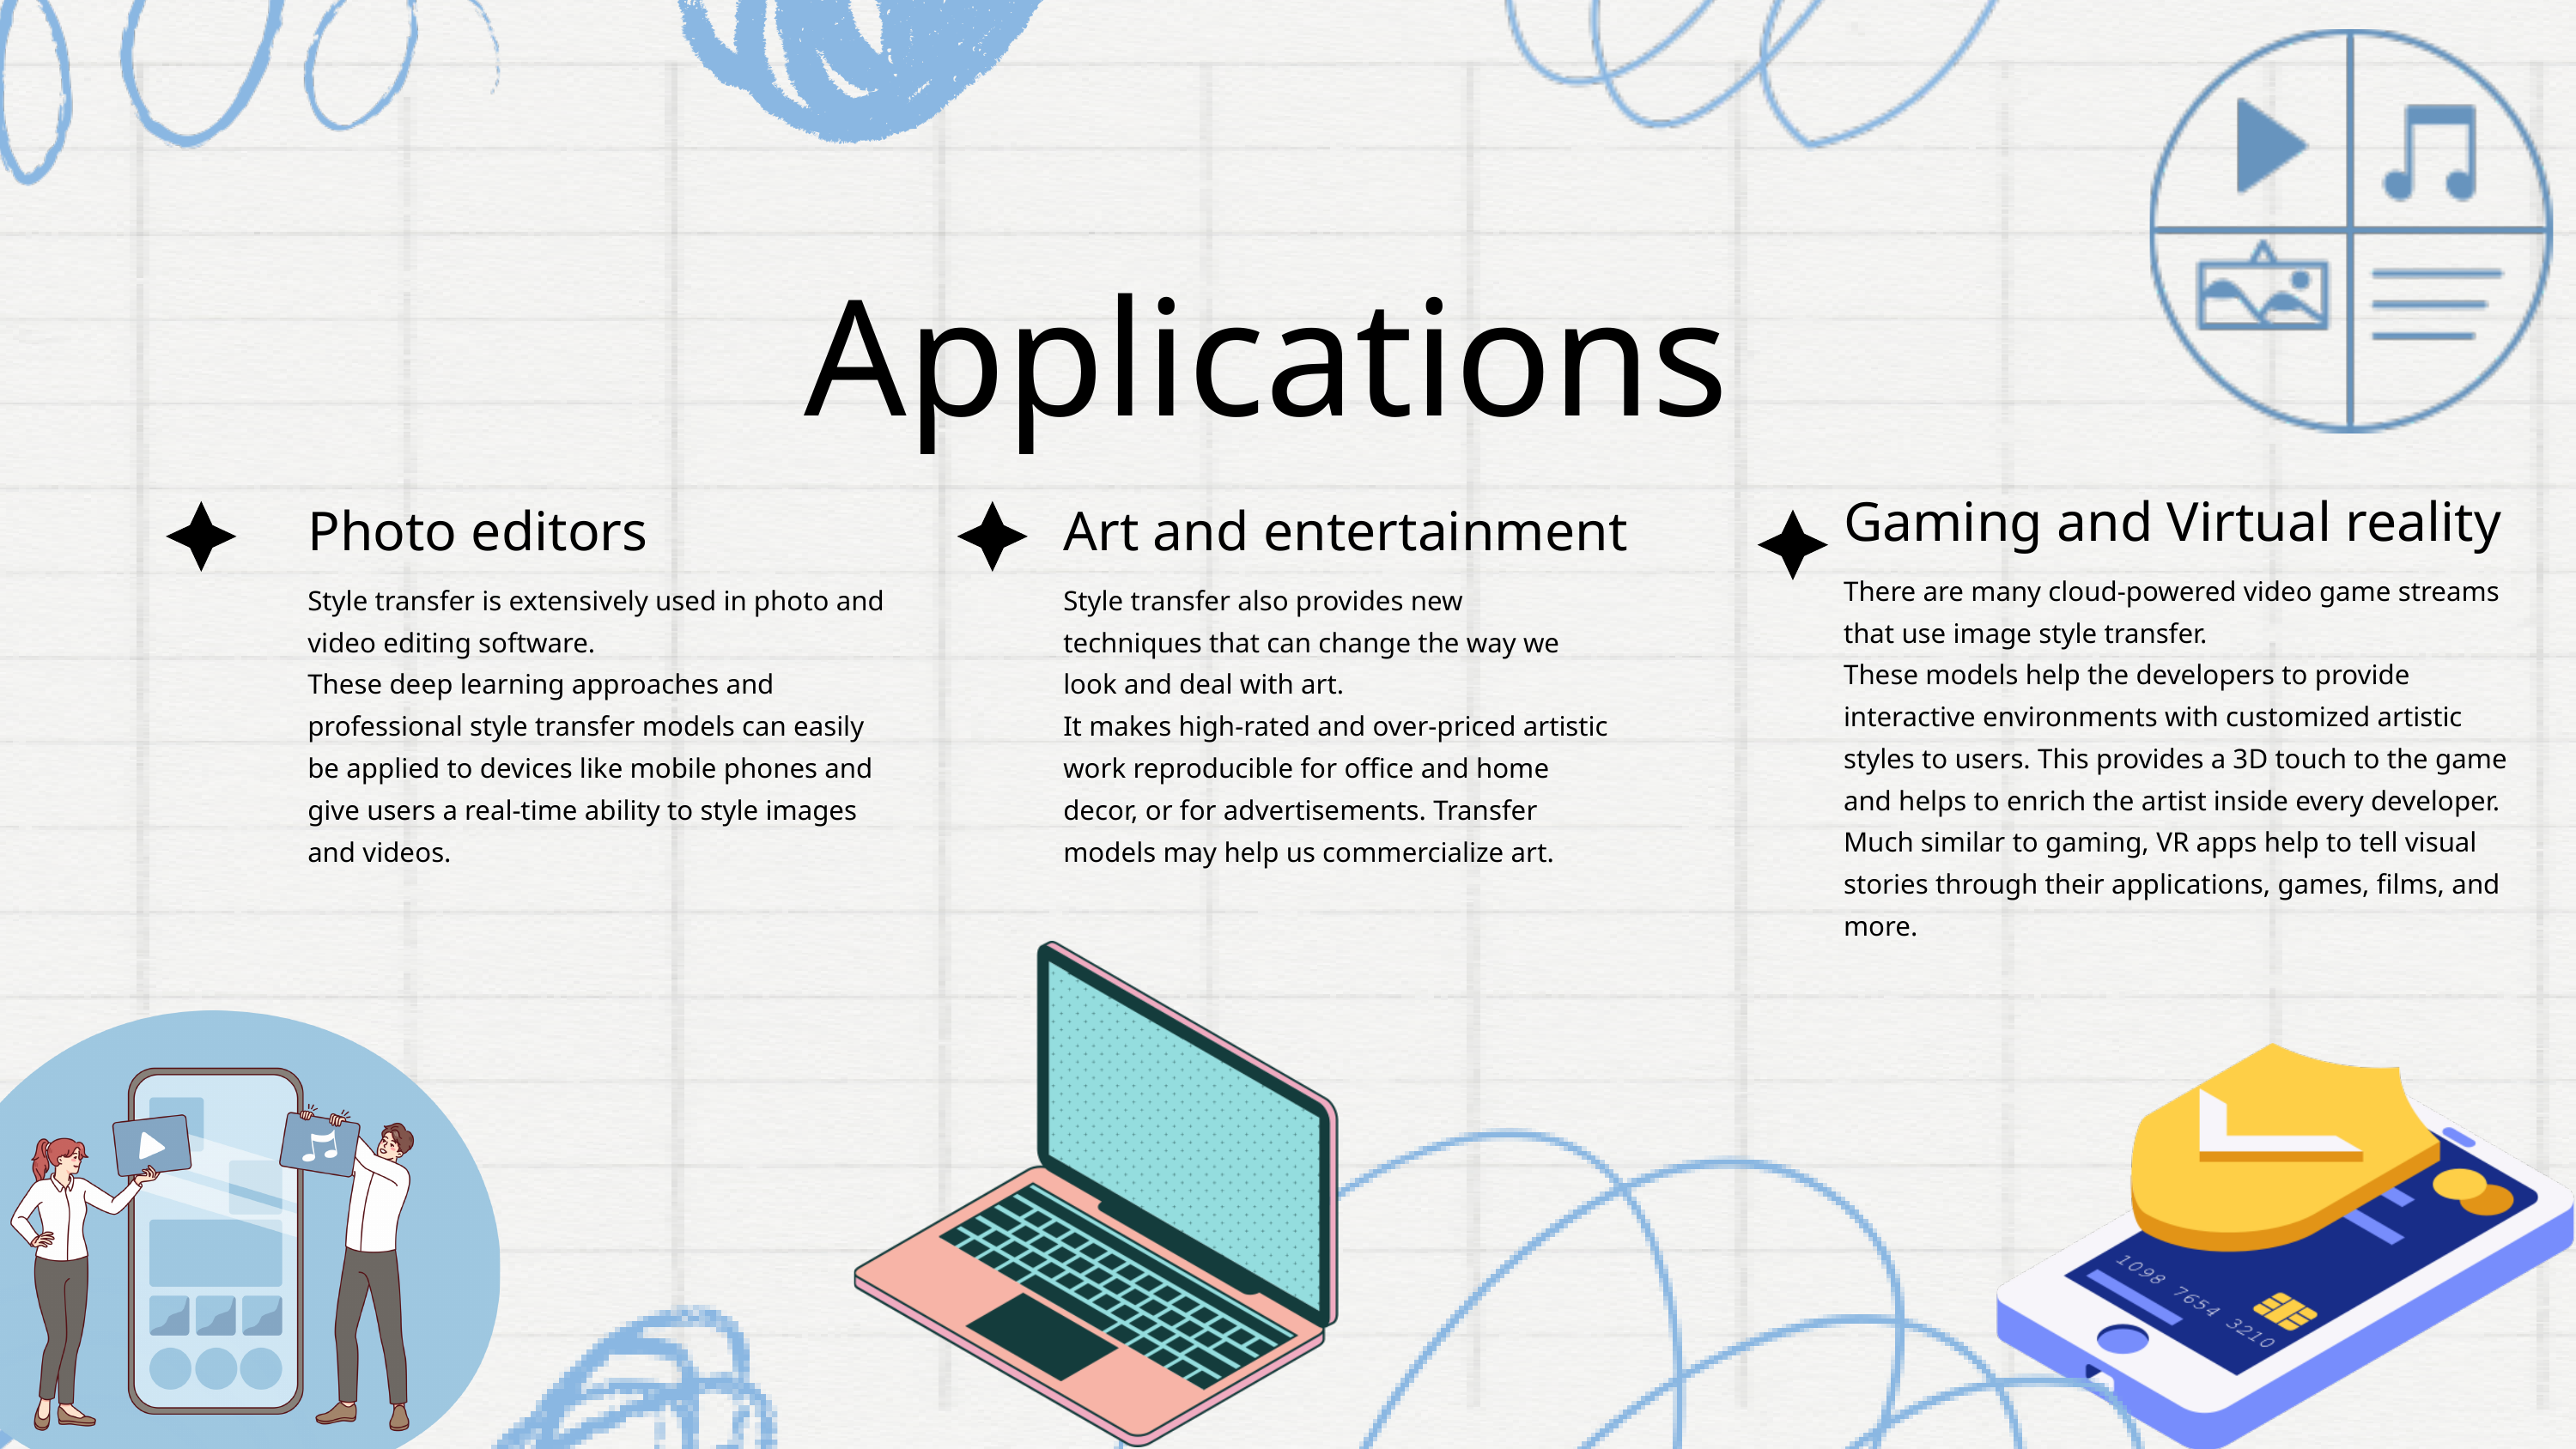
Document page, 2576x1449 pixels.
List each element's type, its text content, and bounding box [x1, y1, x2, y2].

text_box [1359, 0, 2134, 152]
text_box [2149, 29, 2554, 433]
text_box [854, 986, 1339, 1447]
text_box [165, 491, 2554, 978]
text_box [501, 1305, 778, 1449]
text_box [1101, 1119, 2150, 1449]
text_box [1996, 1043, 2576, 1449]
text_box [0, 1010, 501, 1449]
text_box [0, 0, 2576, 1449]
text_box [0, 0, 501, 187]
text_box Applications [595, 291, 1939, 448]
text_box [666, 0, 1078, 145]
